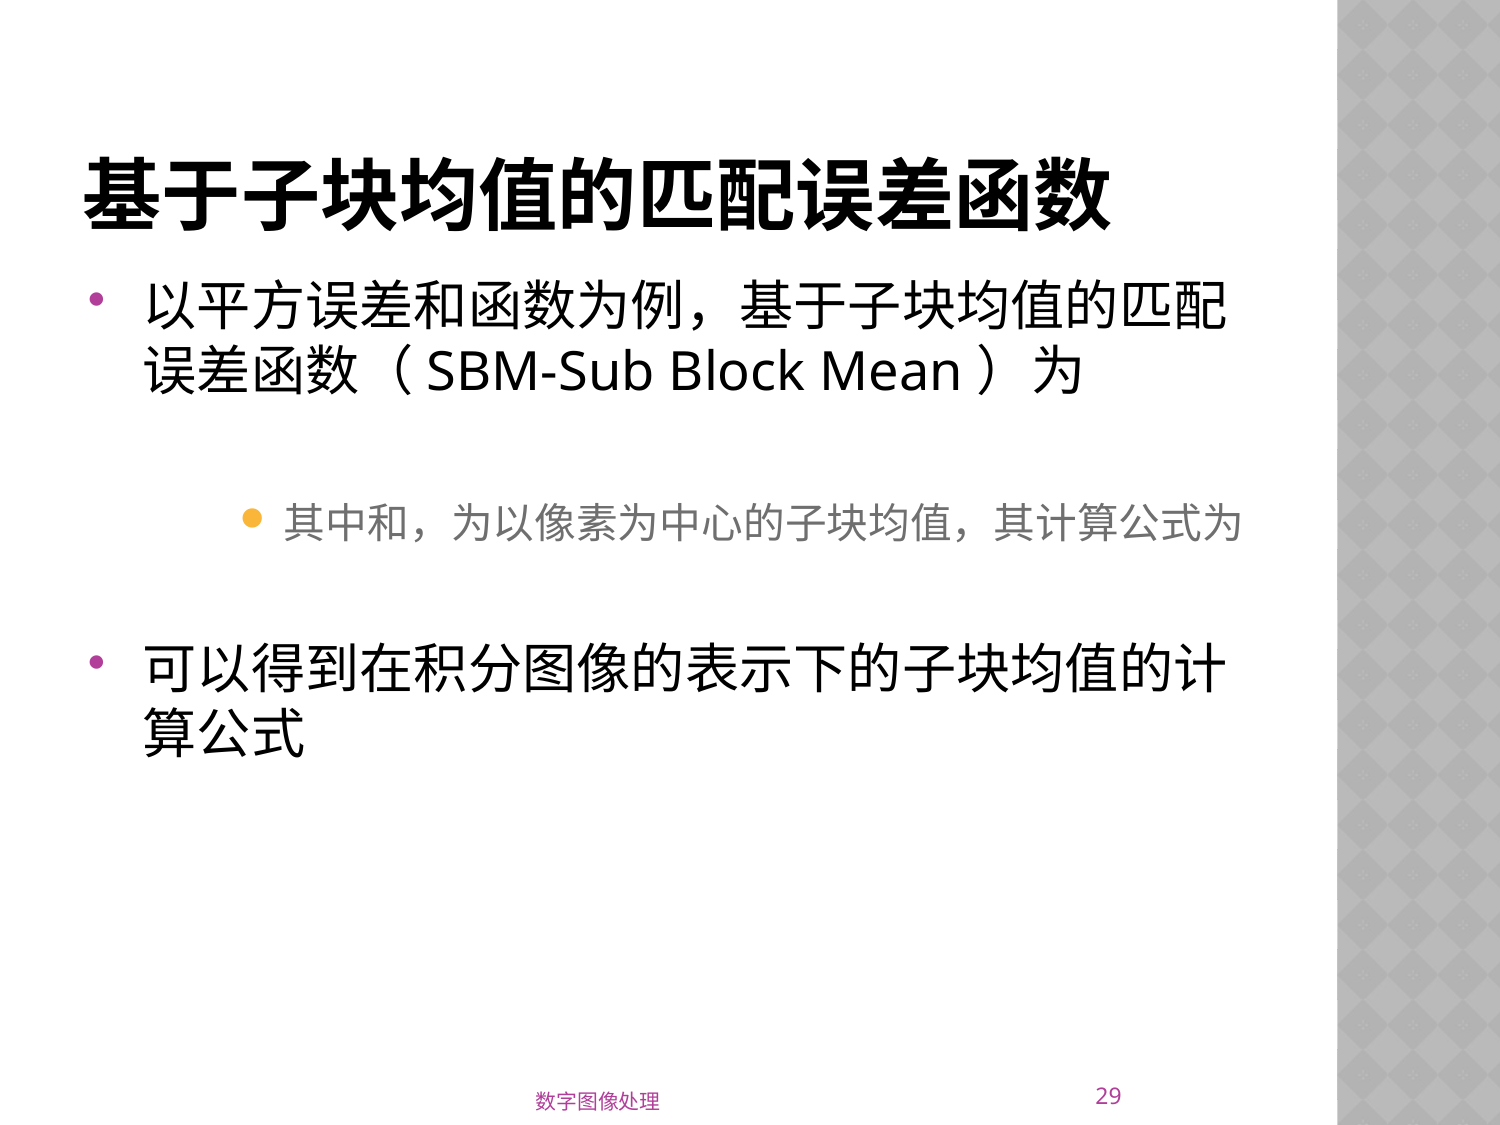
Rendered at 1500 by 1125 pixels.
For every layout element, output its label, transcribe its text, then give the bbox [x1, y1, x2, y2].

slide_number 29 [1025, 1075, 1122, 1113]
title 基于子块均值的匹配误差函数 [75, 52, 1263, 240]
footer 数字图像处理 [75, 1075, 675, 1114]
